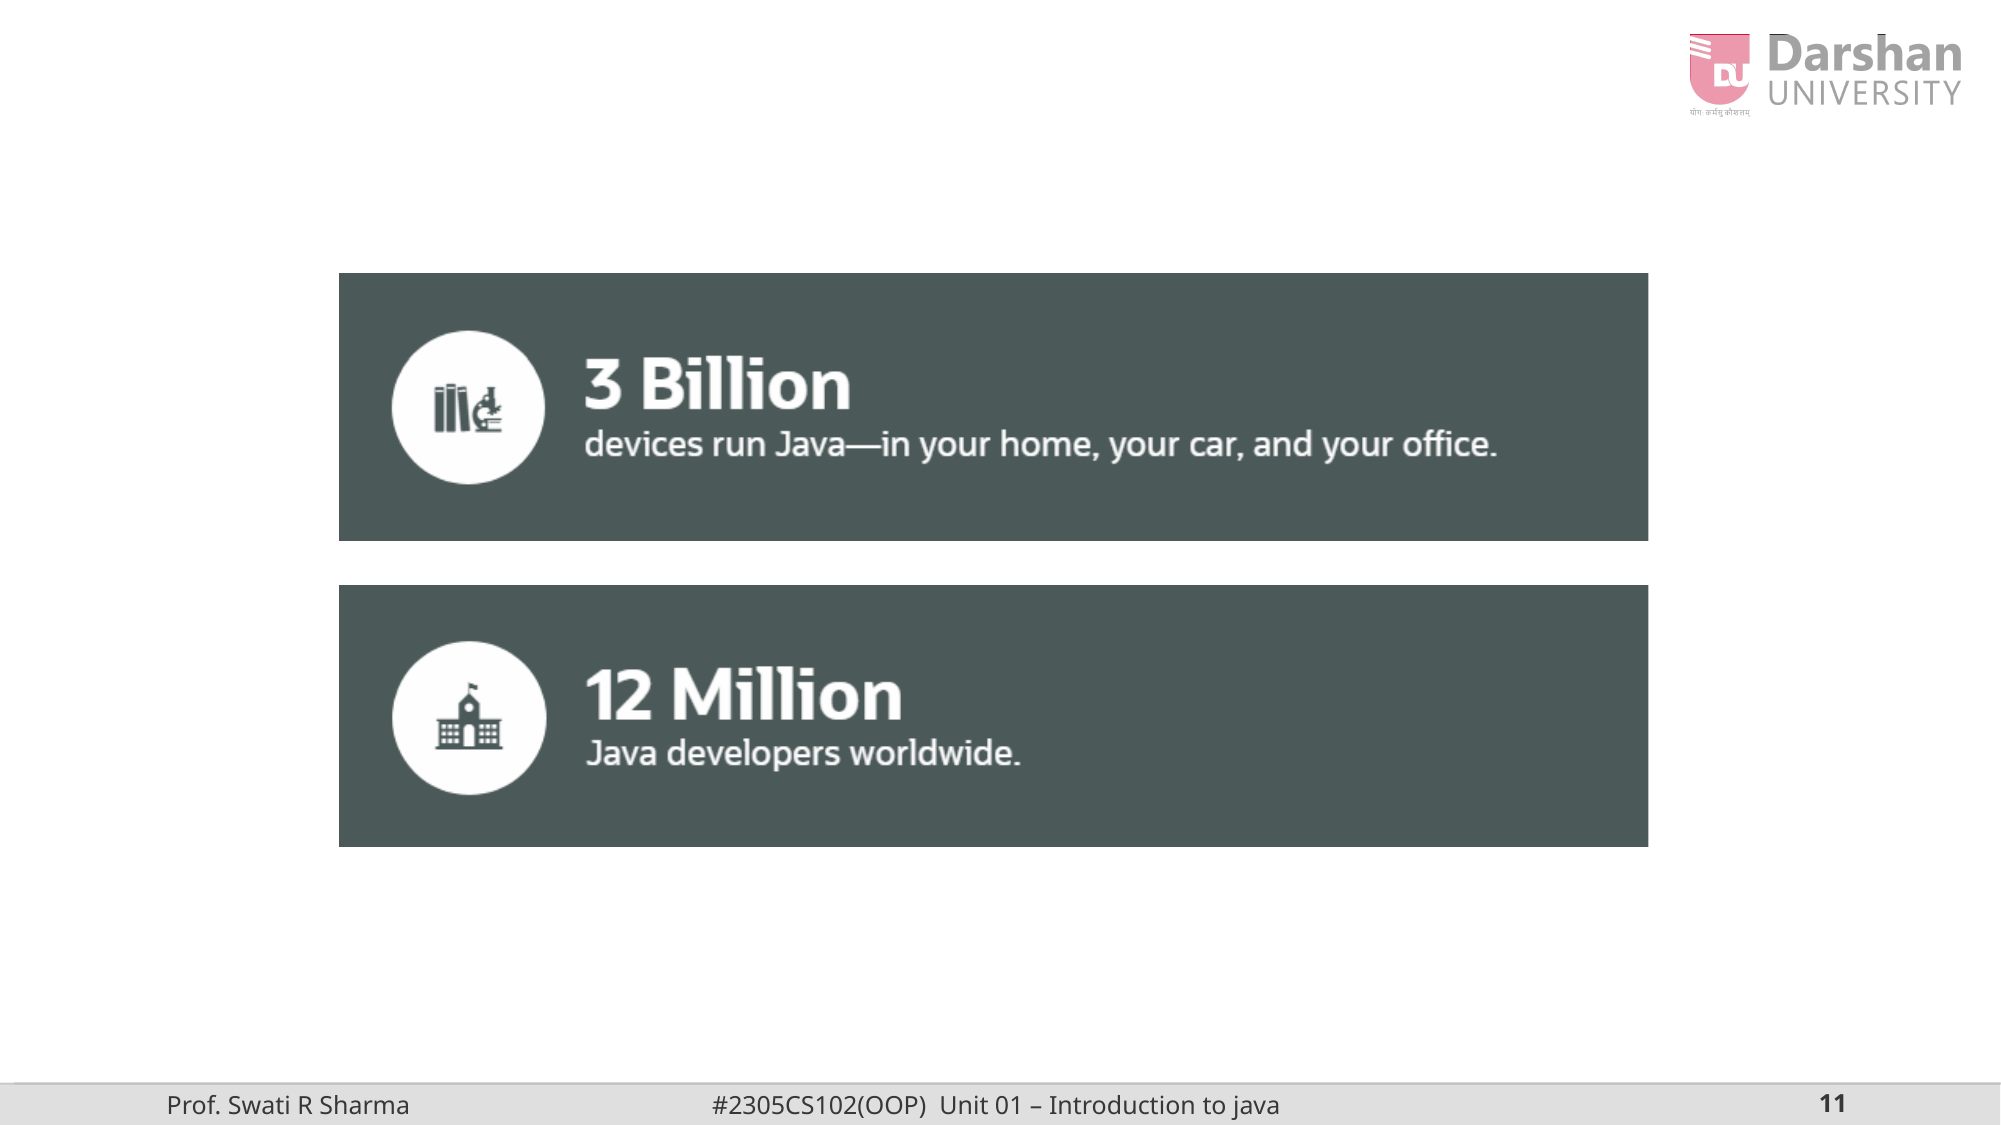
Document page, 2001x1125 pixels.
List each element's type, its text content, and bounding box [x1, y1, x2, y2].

picture [338, 585, 1649, 847]
table_cell a < b [1690, 34, 1961, 117]
picture [338, 273, 1649, 541]
